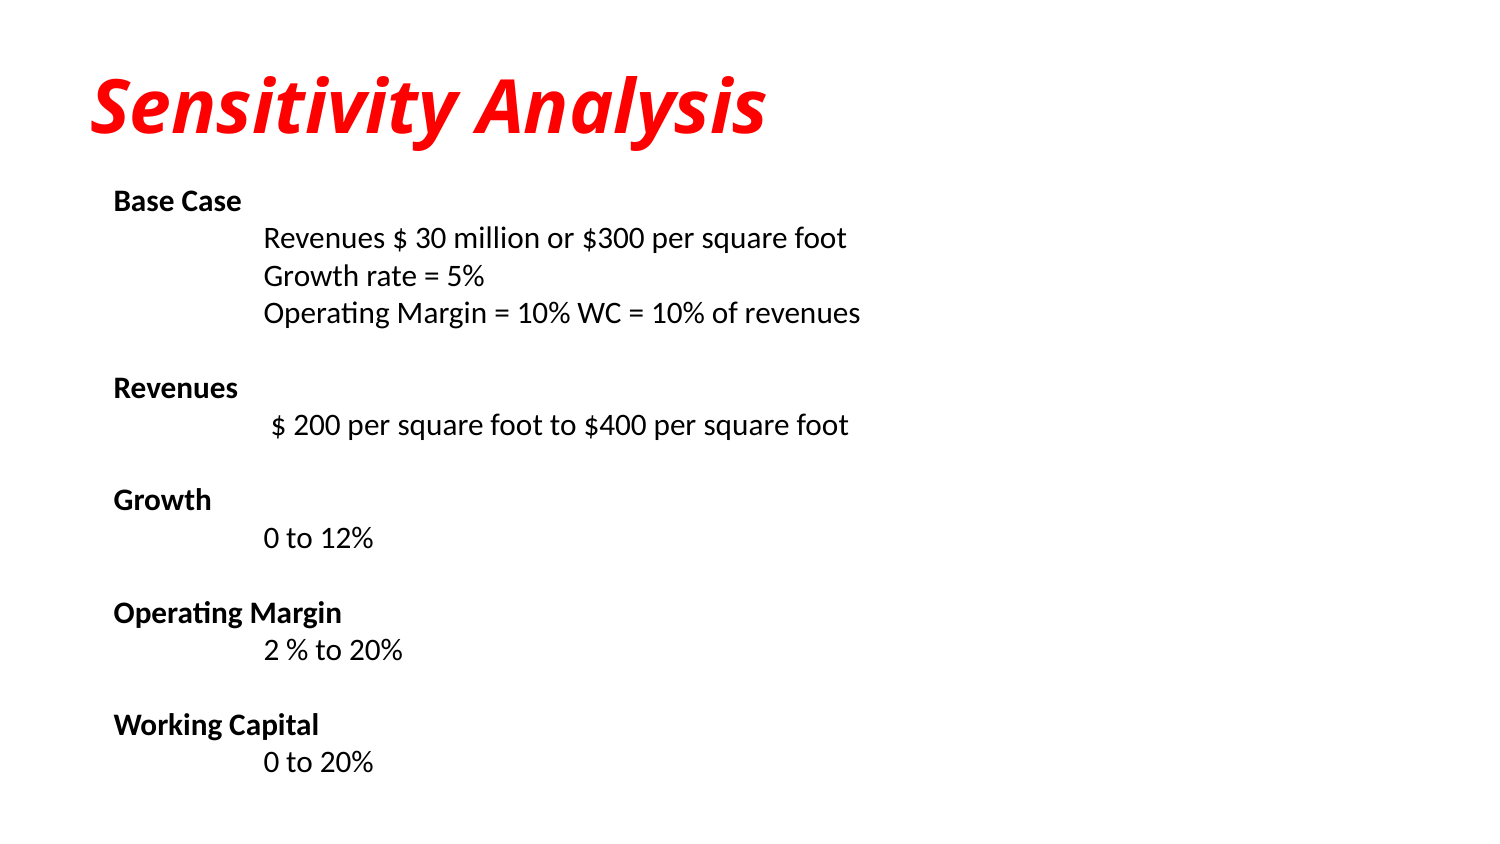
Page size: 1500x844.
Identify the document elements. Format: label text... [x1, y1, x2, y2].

text_box Base Case Revenues $ 30 million or $300 per square foot Growth rate = 5% Operating Margin = 10% WC = 10% of revenues Revenues $ 200 per square foot to $400 per square foot Growth 0 to 12% Operating Margin 2 % to 20% Working Capital 0 to 20% [102, 174, 873, 785]
title Sensitivity Analysis [75, 33, 1425, 175]
